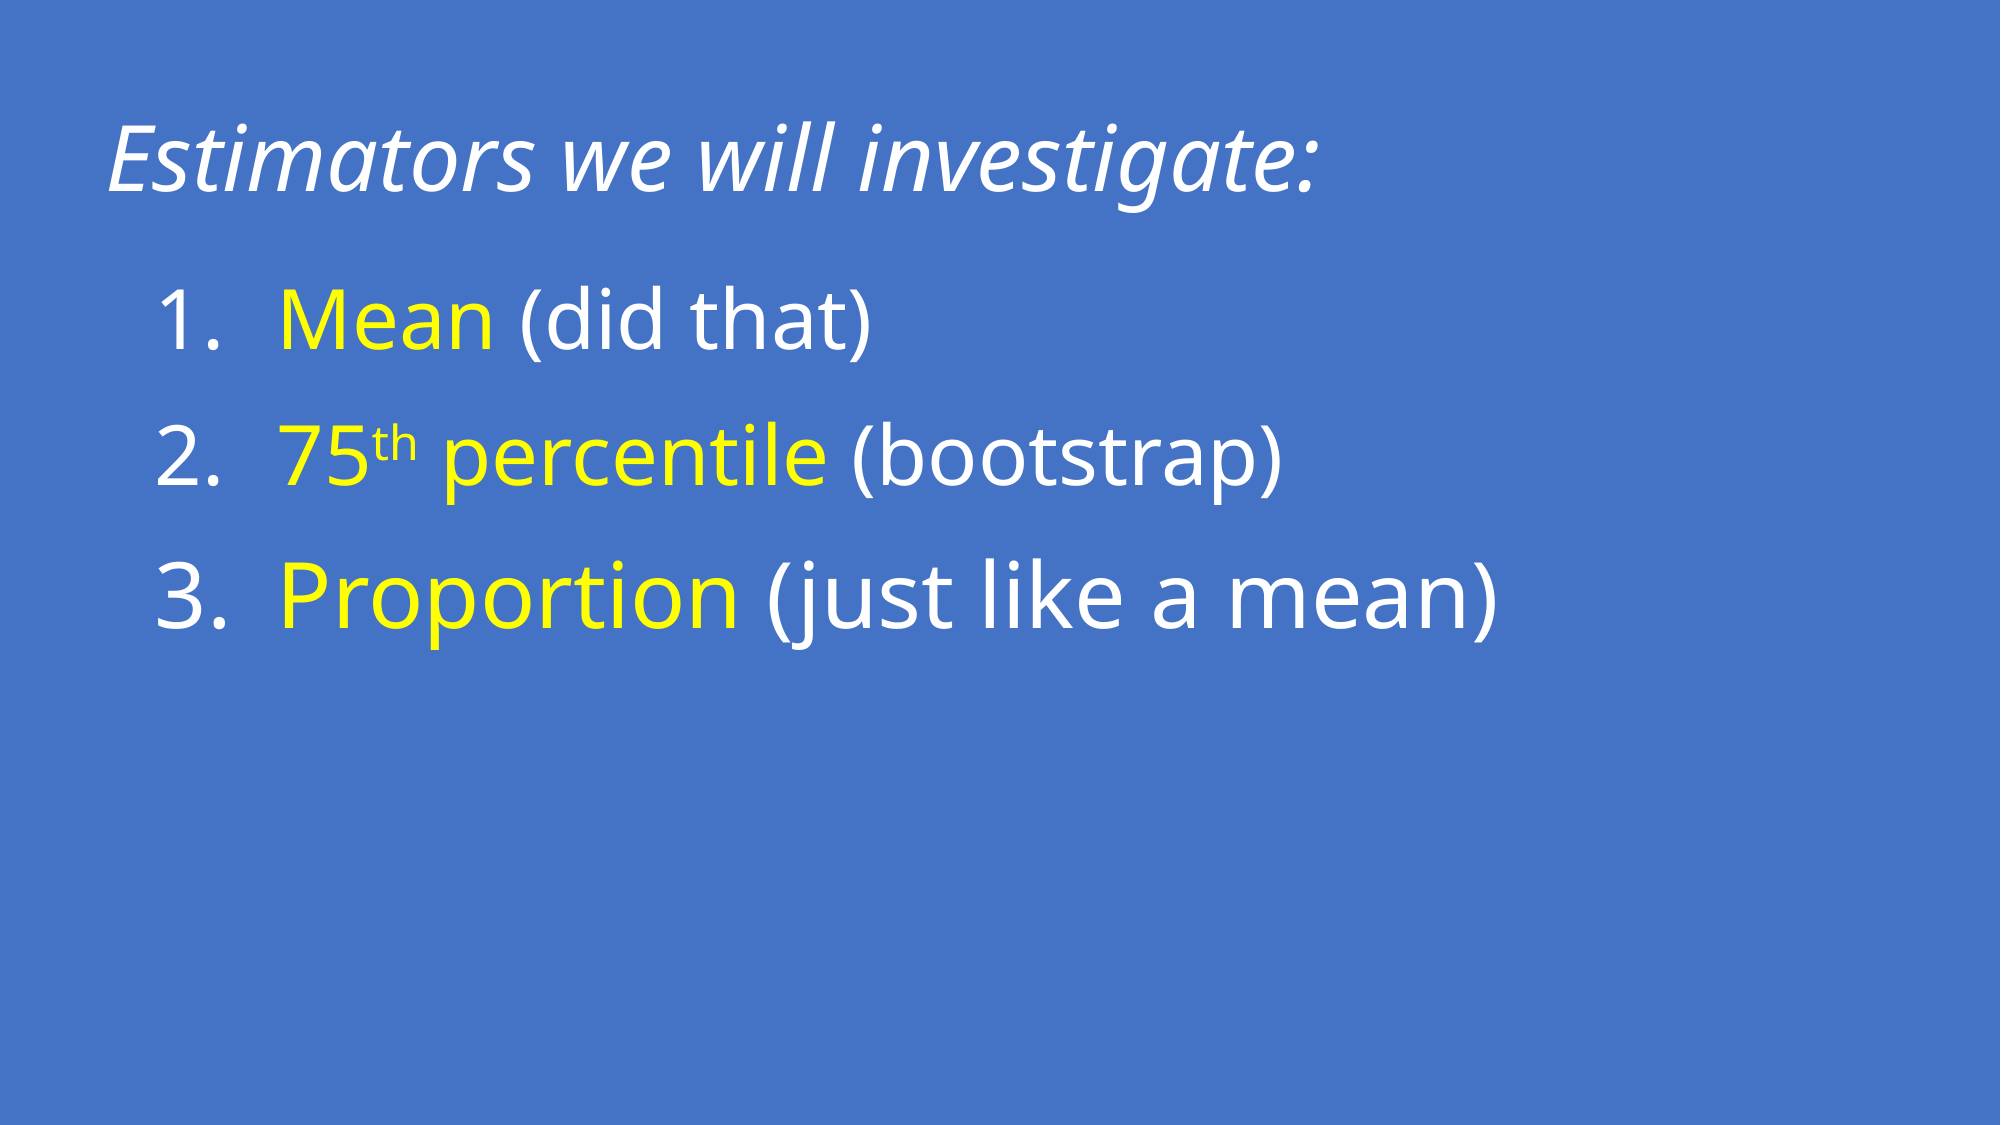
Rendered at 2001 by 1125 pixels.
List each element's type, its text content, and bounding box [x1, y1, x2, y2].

title Estimators we will investigate: [90, 52, 1863, 271]
list Mean (did that) 75th percentile (bootstrap) Proportion (just like a mean) [137, 270, 1863, 984]
